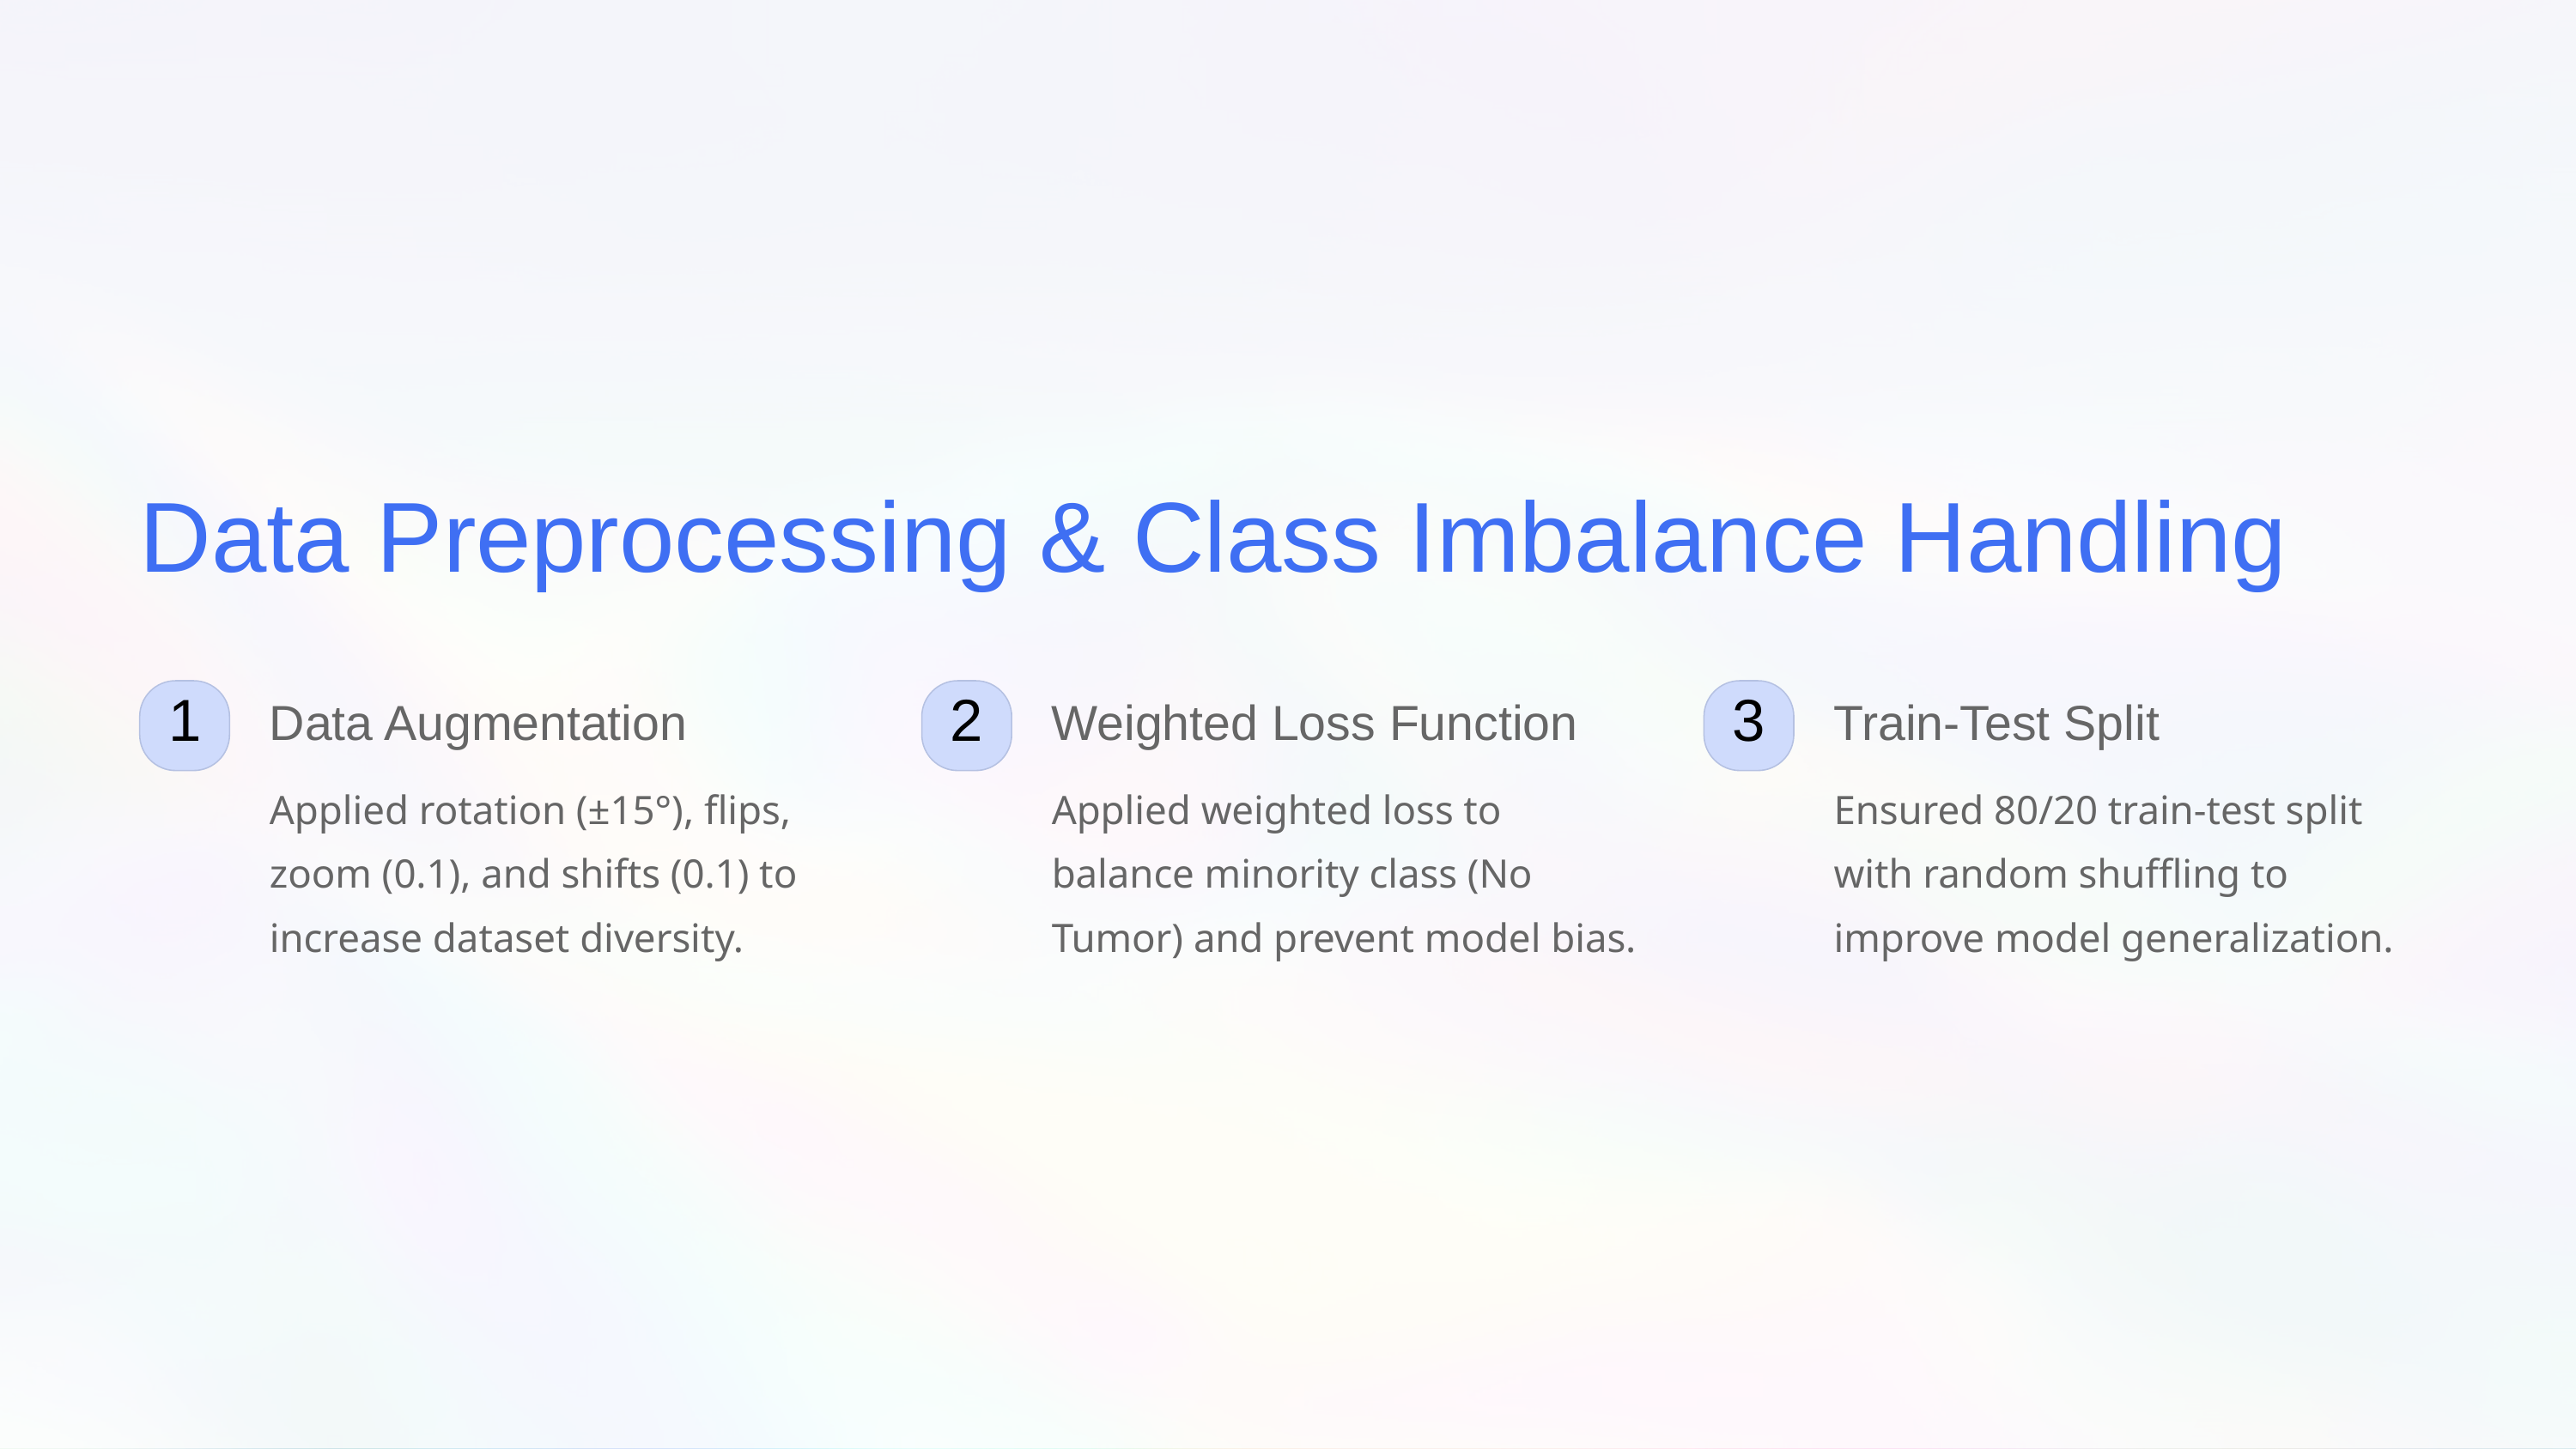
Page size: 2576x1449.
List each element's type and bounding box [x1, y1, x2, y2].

text_box [0, 0, 2576, 1449]
text_box [1703, 679, 1795, 772]
text_box [138, 679, 231, 772]
text_box [920, 679, 1013, 772]
